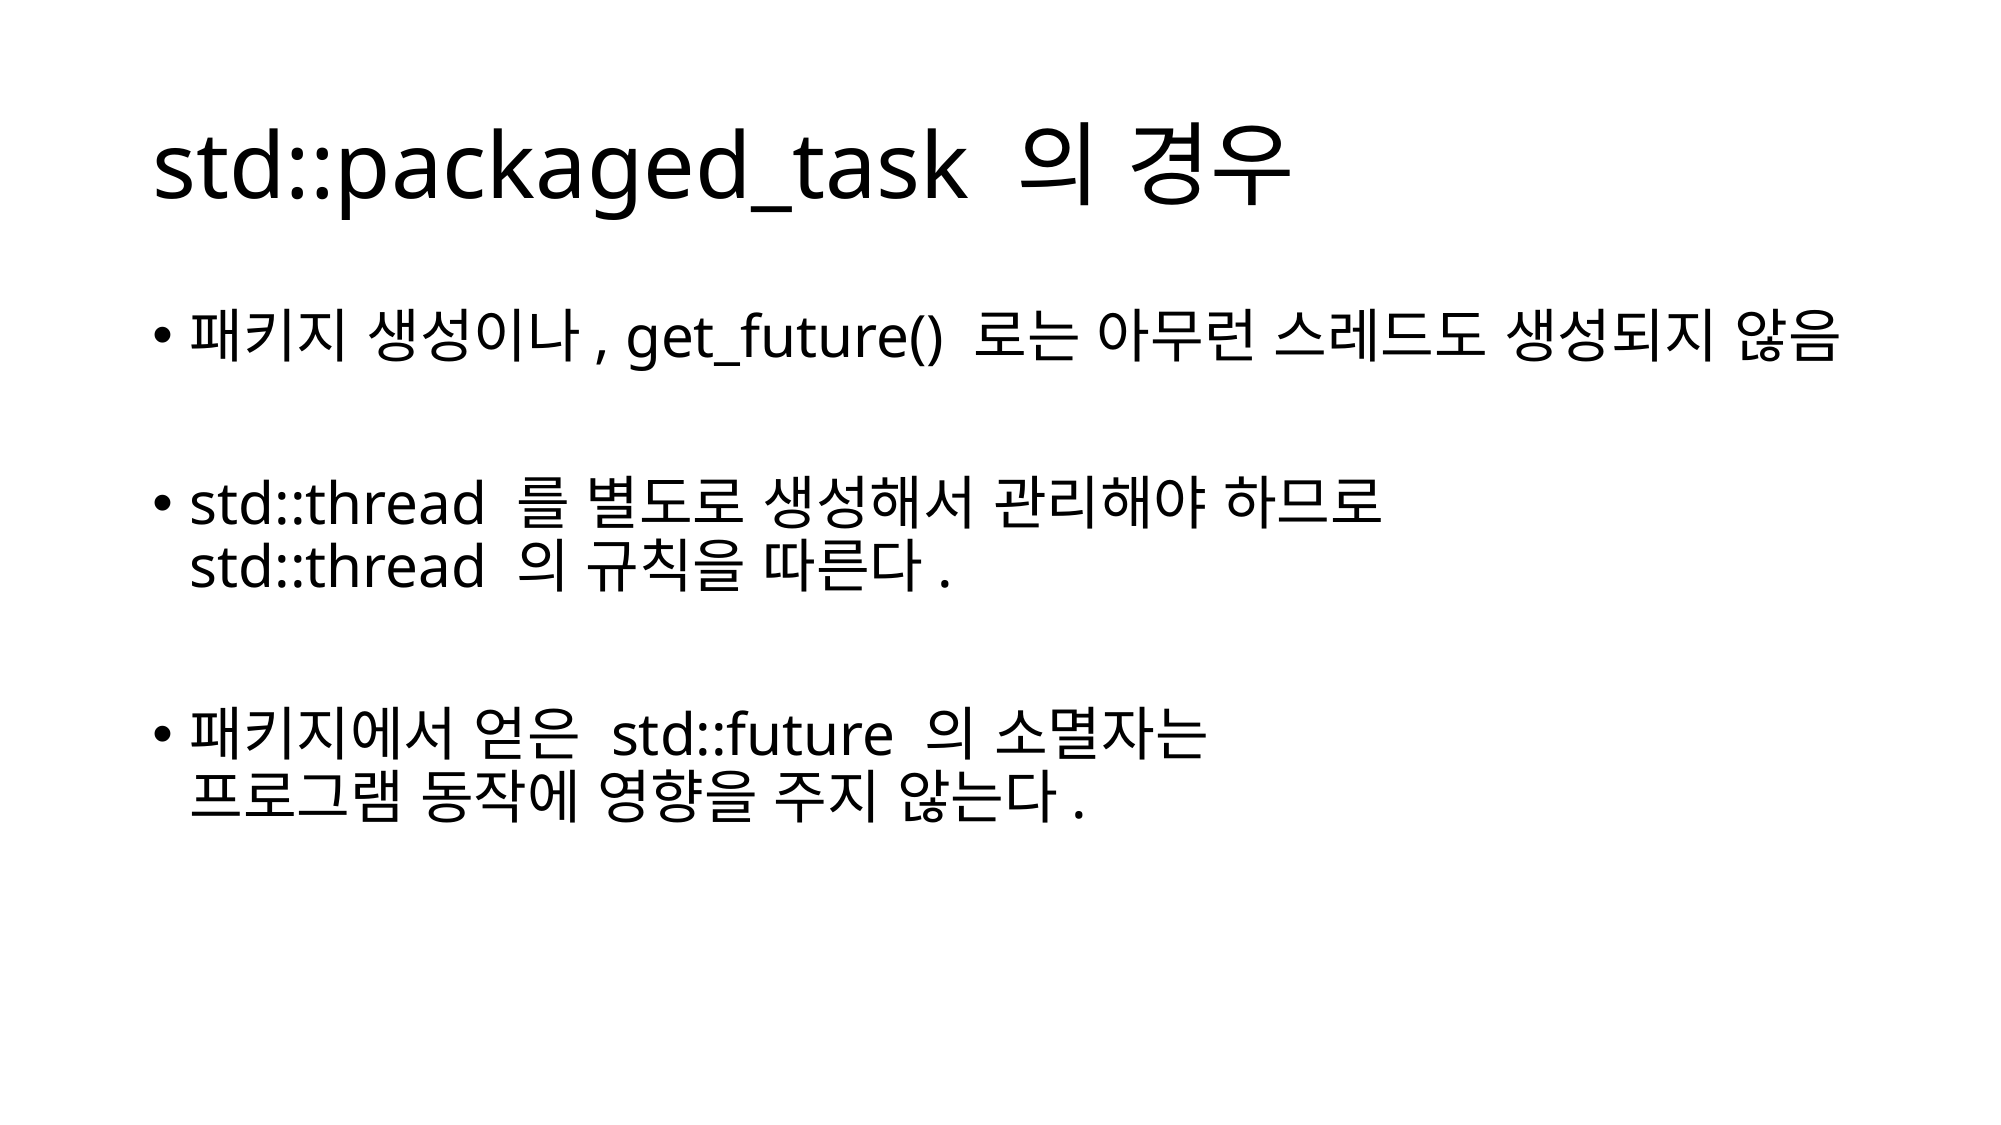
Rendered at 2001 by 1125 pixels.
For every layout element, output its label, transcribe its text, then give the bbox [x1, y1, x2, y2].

list 패키지 생성이나, get_future() 로는 아무런 스레드도 생성되지 않음 std::thread 를 별도로 생성해서 관리해야 하므로 std::thread 의 규칙을 따른다. 패키지에서 얻은 std::future 의 소멸자는 프로그램 동작에 영향을 주지 않는다. [137, 299, 1863, 1014]
title std::packaged_task 의 경우 [137, 59, 1863, 278]
